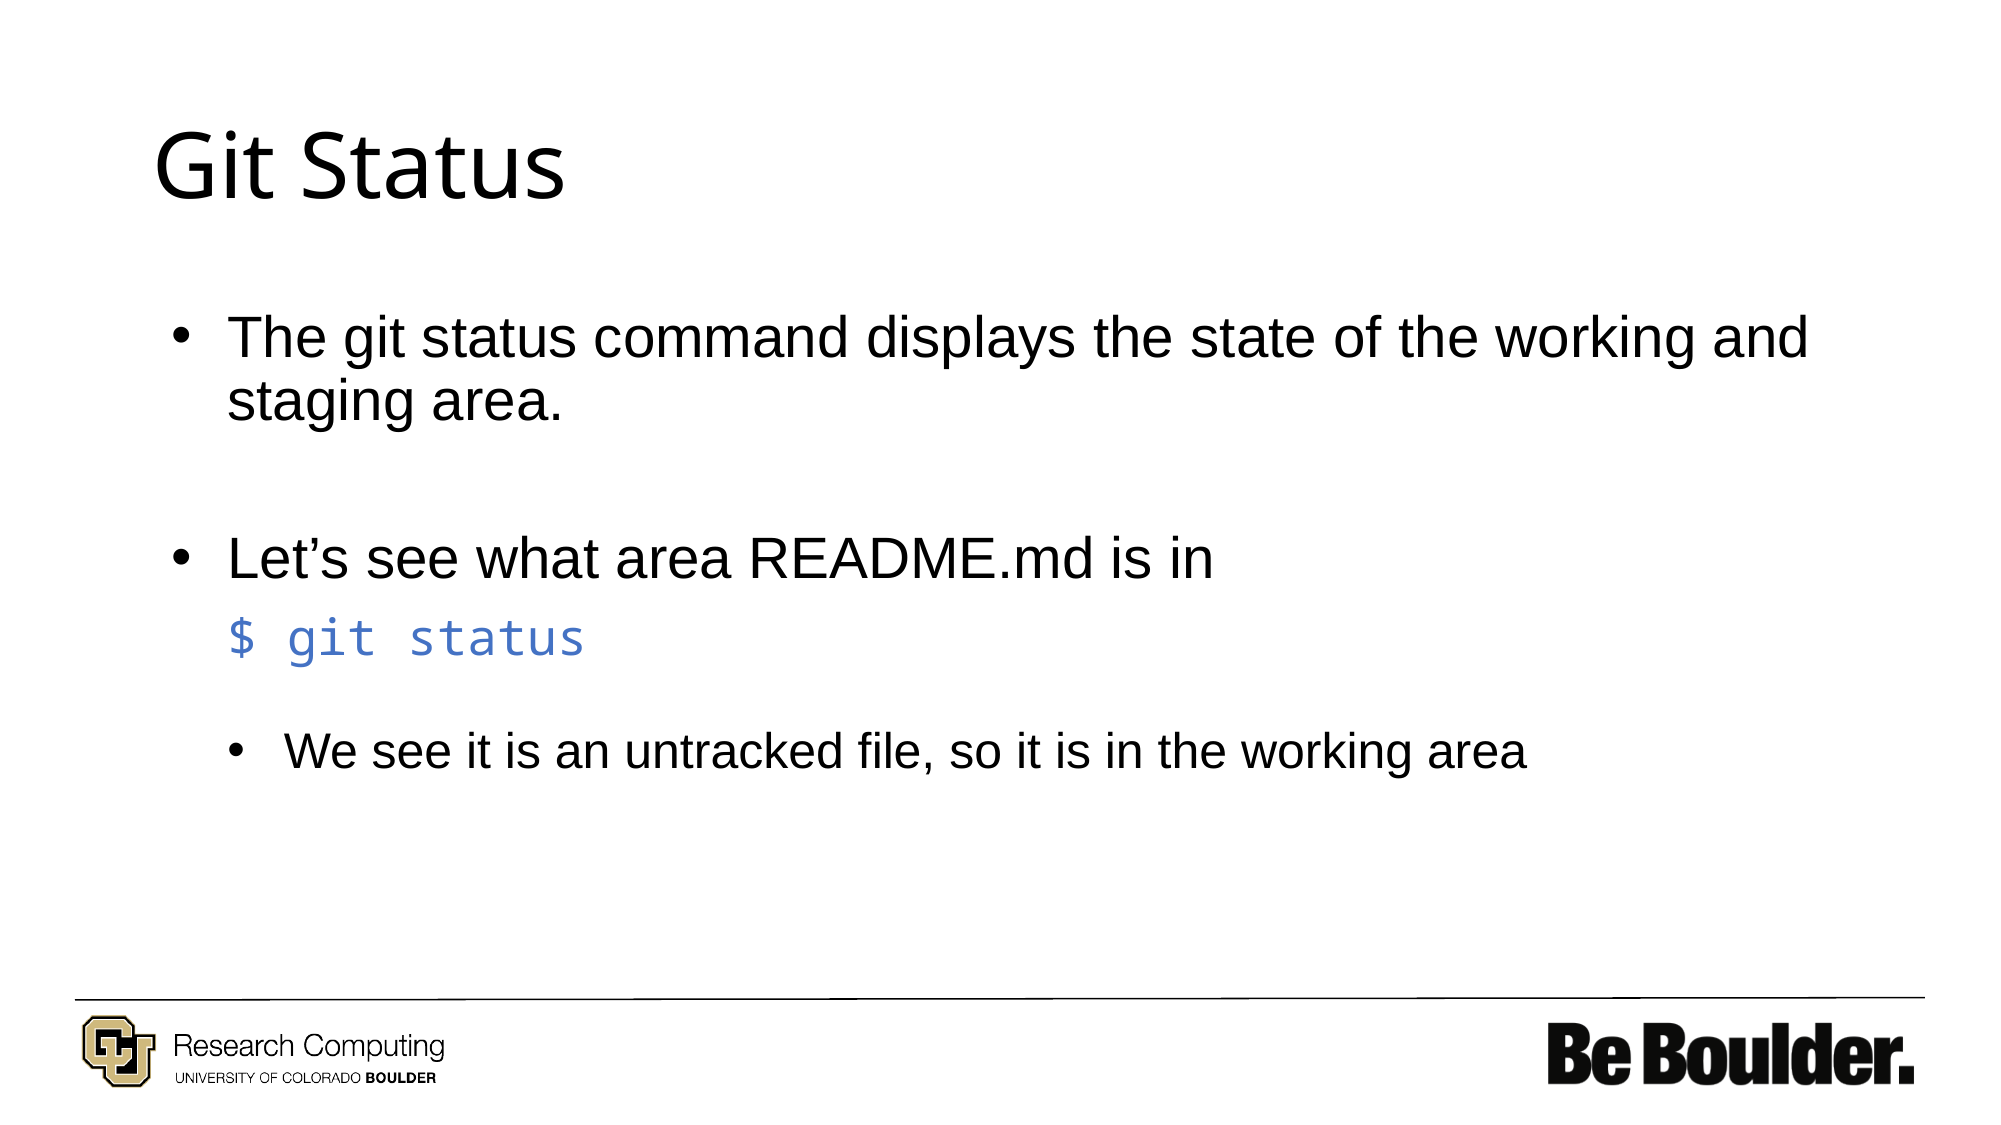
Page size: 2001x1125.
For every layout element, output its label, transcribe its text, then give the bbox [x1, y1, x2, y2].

list The git status command displays the state of the working and staging area. Let’s see what area README.md is in $ git status We see it is an untracked file, so it is in the working area [137, 299, 1863, 983]
picture [1524, 1015, 1938, 1088]
title Git Status [137, 59, 1863, 278]
picture [81, 1015, 444, 1088]
